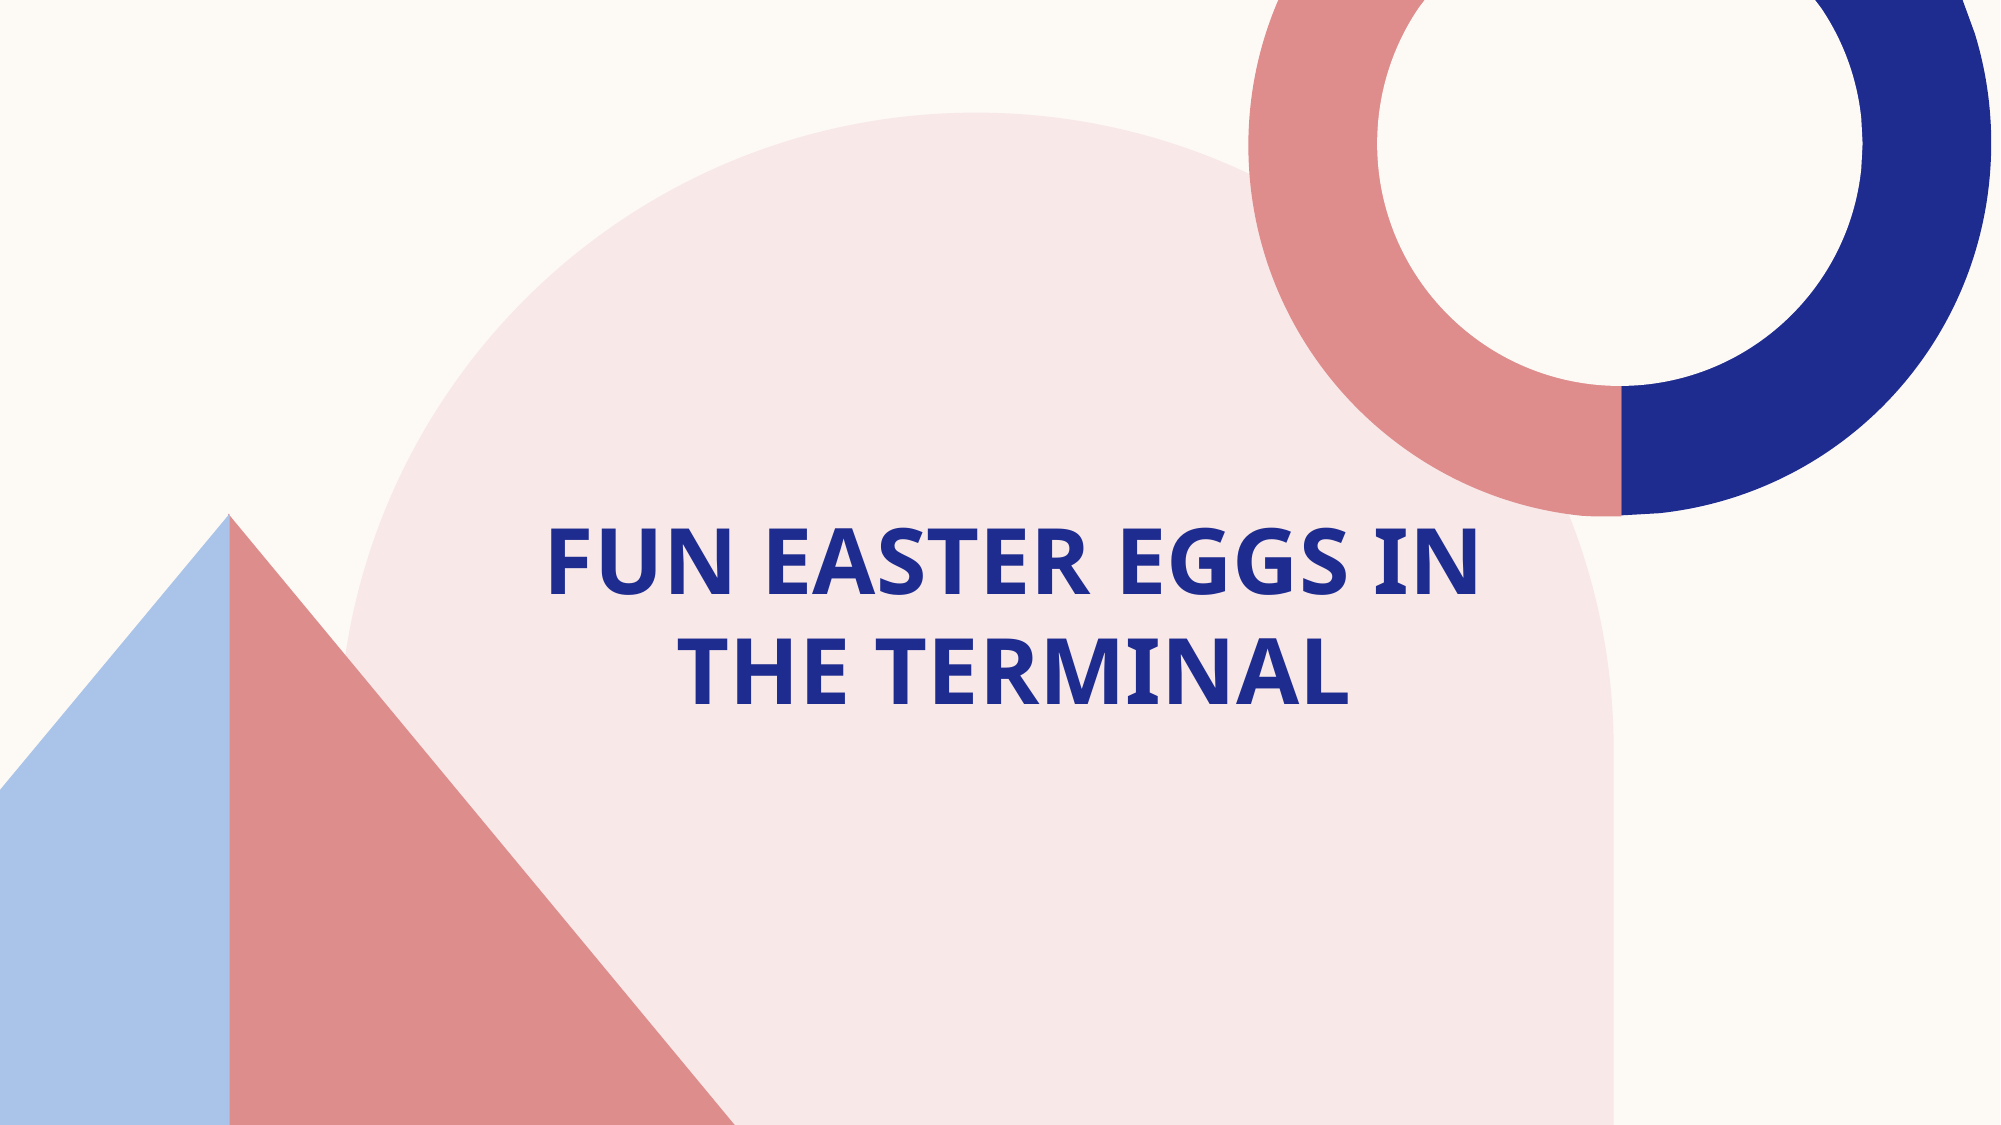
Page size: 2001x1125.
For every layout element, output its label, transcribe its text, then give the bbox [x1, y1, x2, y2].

title Fun Easter Eggs in the Terminal [489, 495, 1540, 978]
